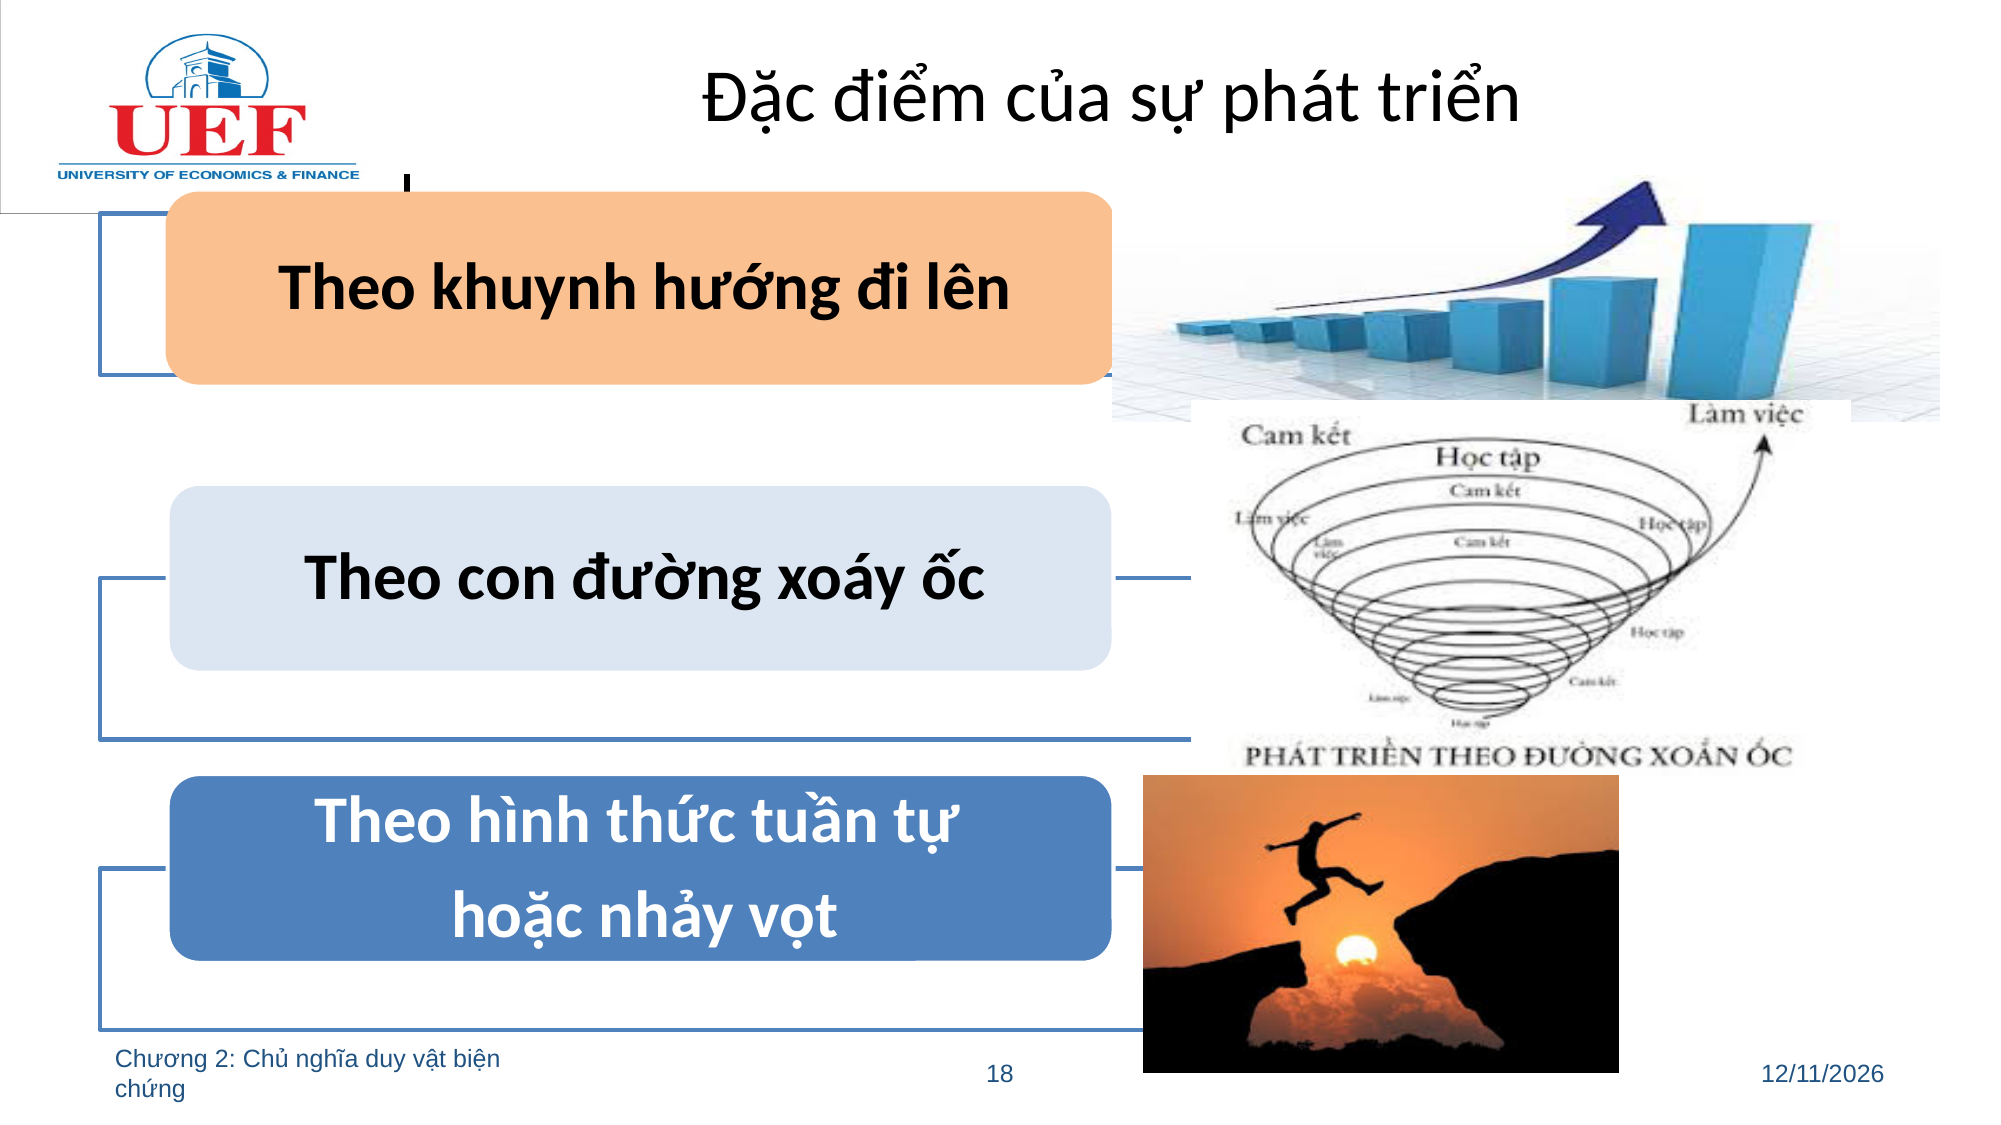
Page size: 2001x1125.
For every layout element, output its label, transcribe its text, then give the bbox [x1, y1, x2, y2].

picture [1111, 175, 1940, 1073]
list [99, 192, 1185, 1031]
footer Chương 2: Chủ nghĩa duy vật biện chứng [99, 1042, 567, 1103]
picture [0, 0, 417, 214]
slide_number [1433, 1042, 1900, 1103]
title Đặc điểm của sự phát triển [324, 45, 1900, 138]
slide_number 18 [683, 1042, 1317, 1103]
